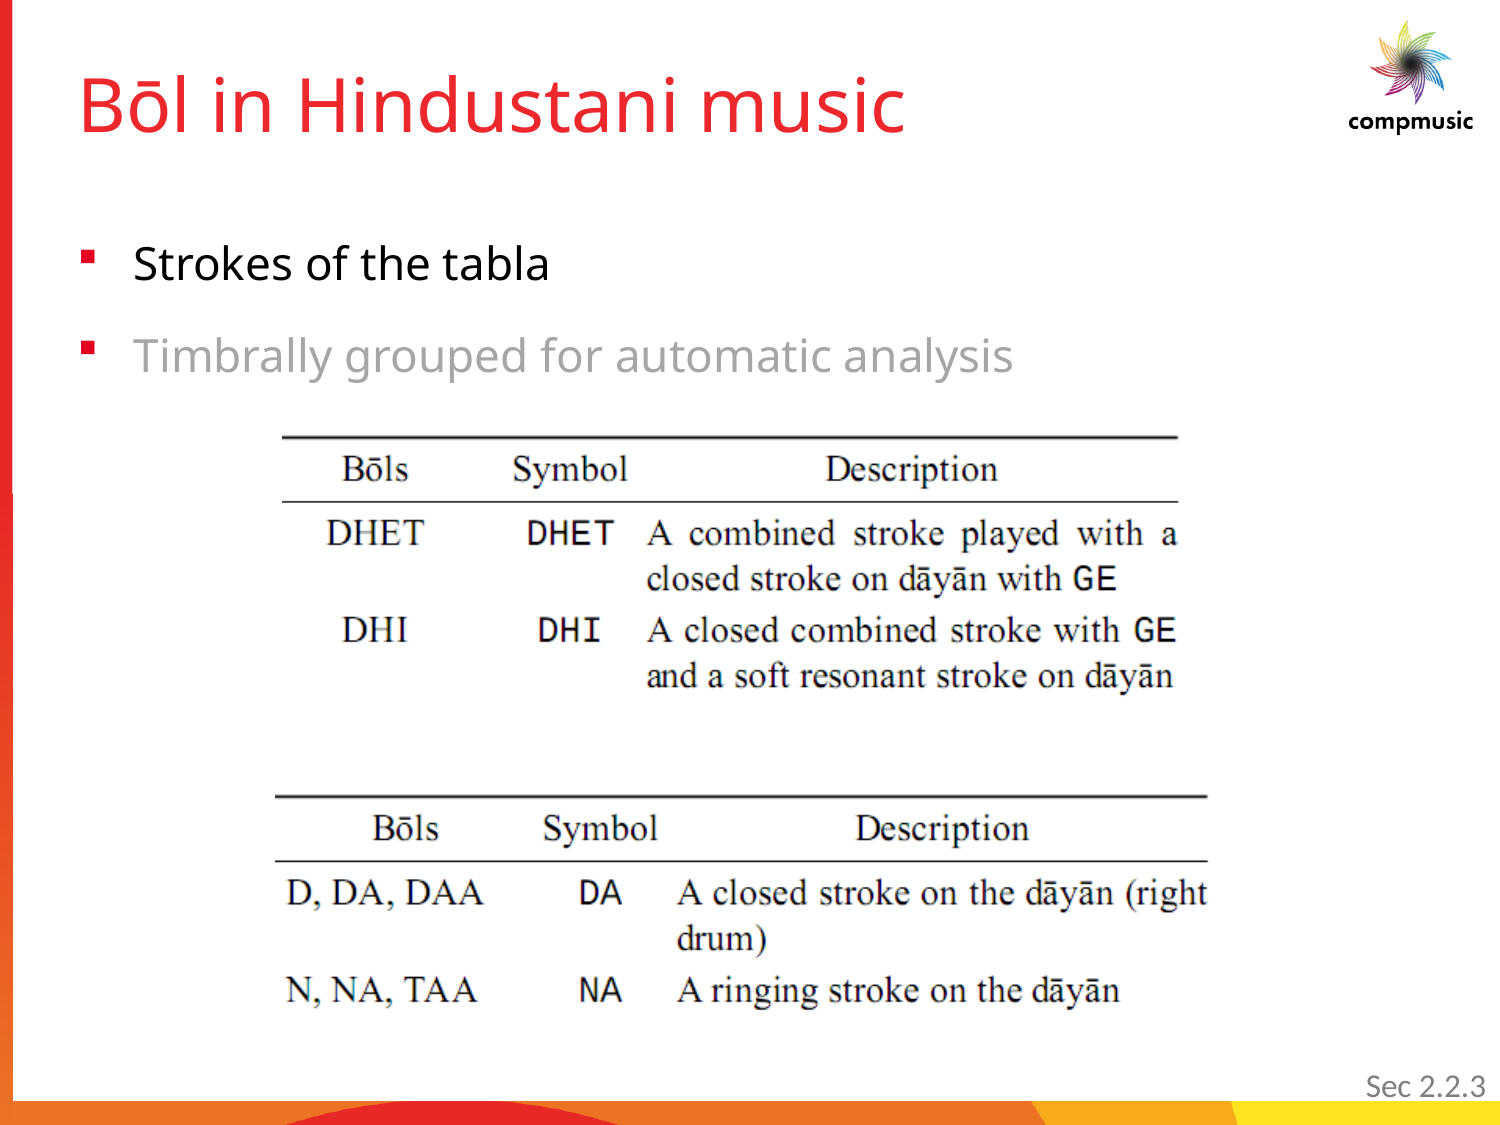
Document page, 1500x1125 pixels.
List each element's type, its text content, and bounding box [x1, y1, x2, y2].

list Strokes of the tabla Timbrally grouped for automatic analysis [62, 200, 1413, 1000]
picture [12, 1101, 1500, 1125]
title Bōl in Hindustani music [62, 37, 1413, 168]
picture [274, 787, 1216, 1021]
picture [1346, 12, 1475, 142]
picture [282, 416, 1188, 701]
text_box Sec 2.2.3 [1351, 1056, 1500, 1112]
